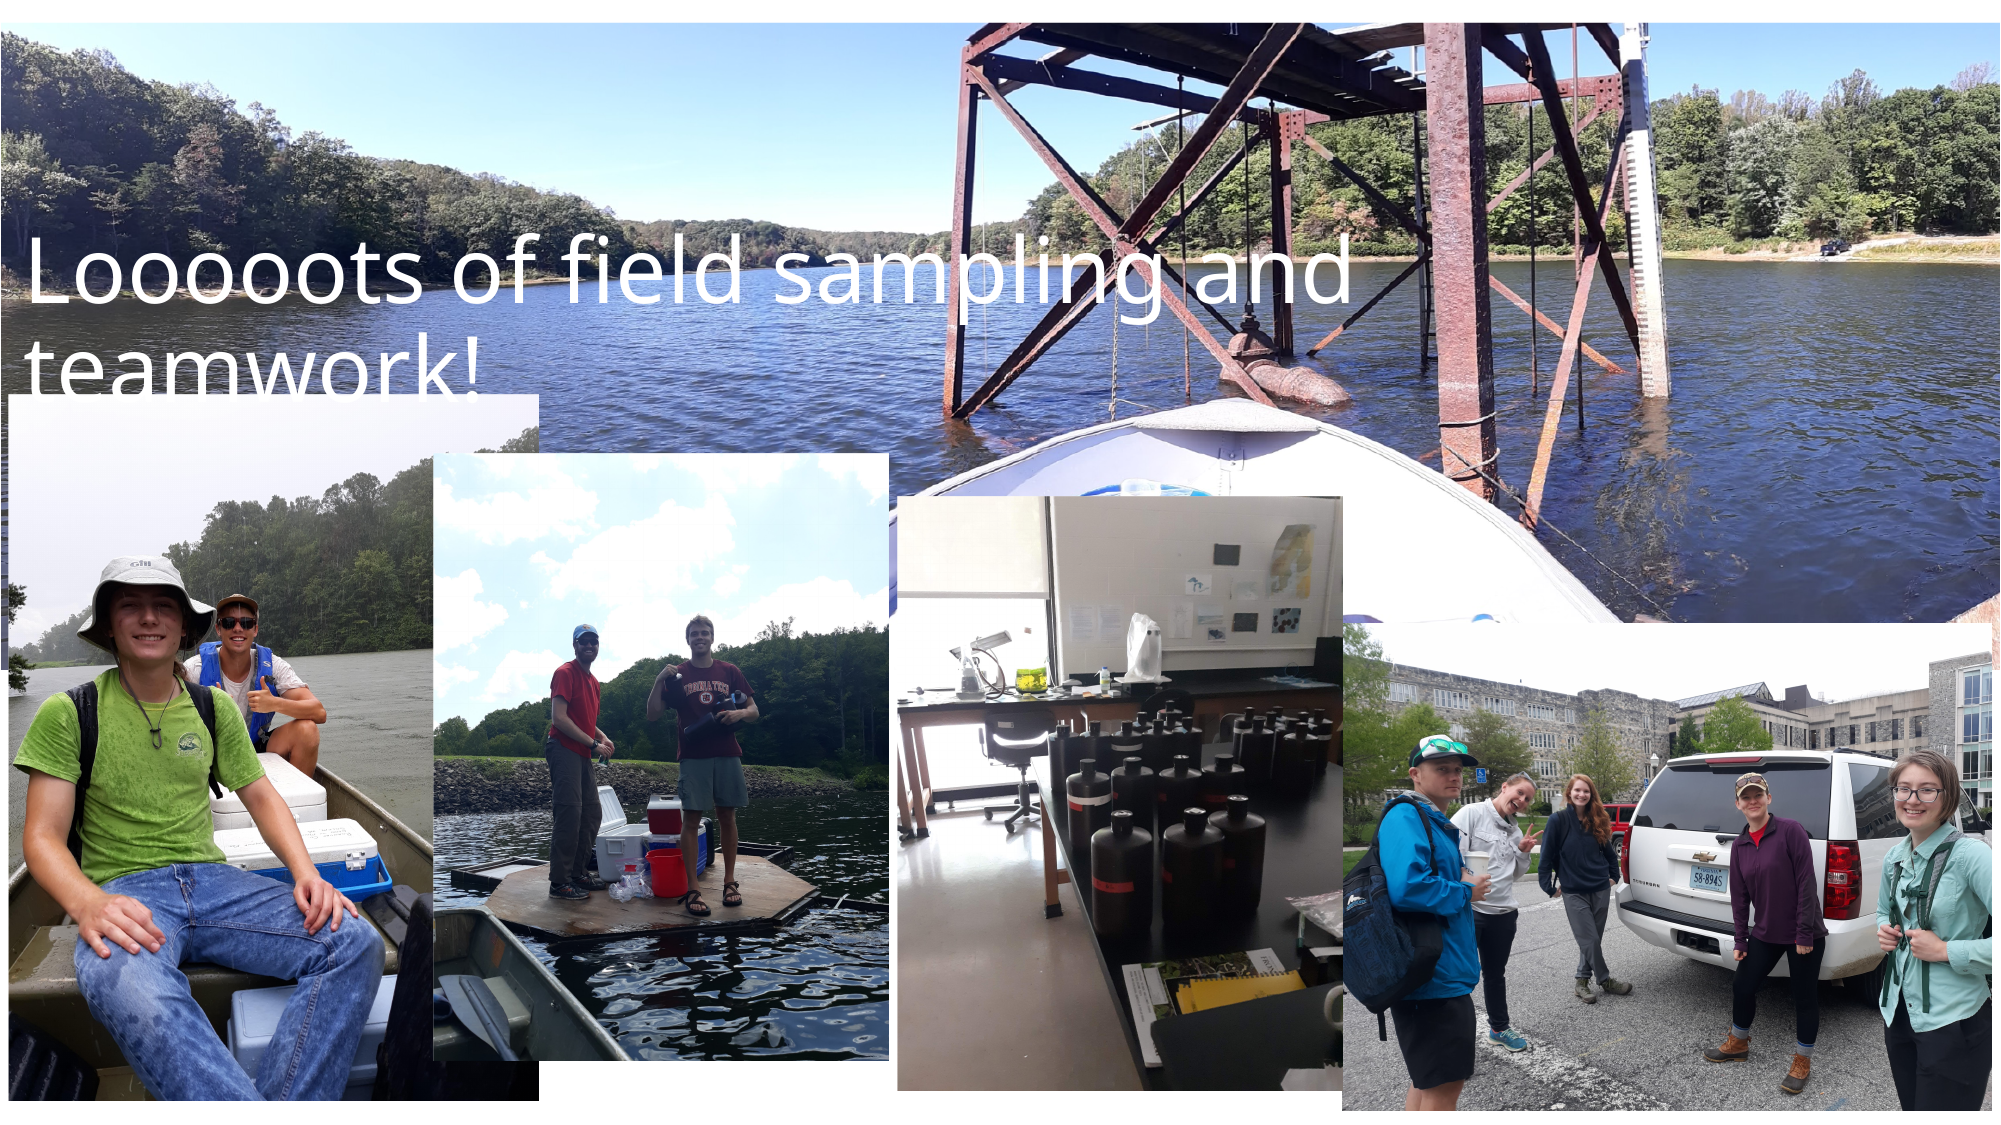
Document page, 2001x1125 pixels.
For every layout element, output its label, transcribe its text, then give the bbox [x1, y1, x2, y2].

title Looooots of field sampling and teamwork! [1324, 214, 1822, 432]
title Looooots of field sampling and teamwork! [8, 214, 676, 432]
picture [0, 0, 1999, 1125]
